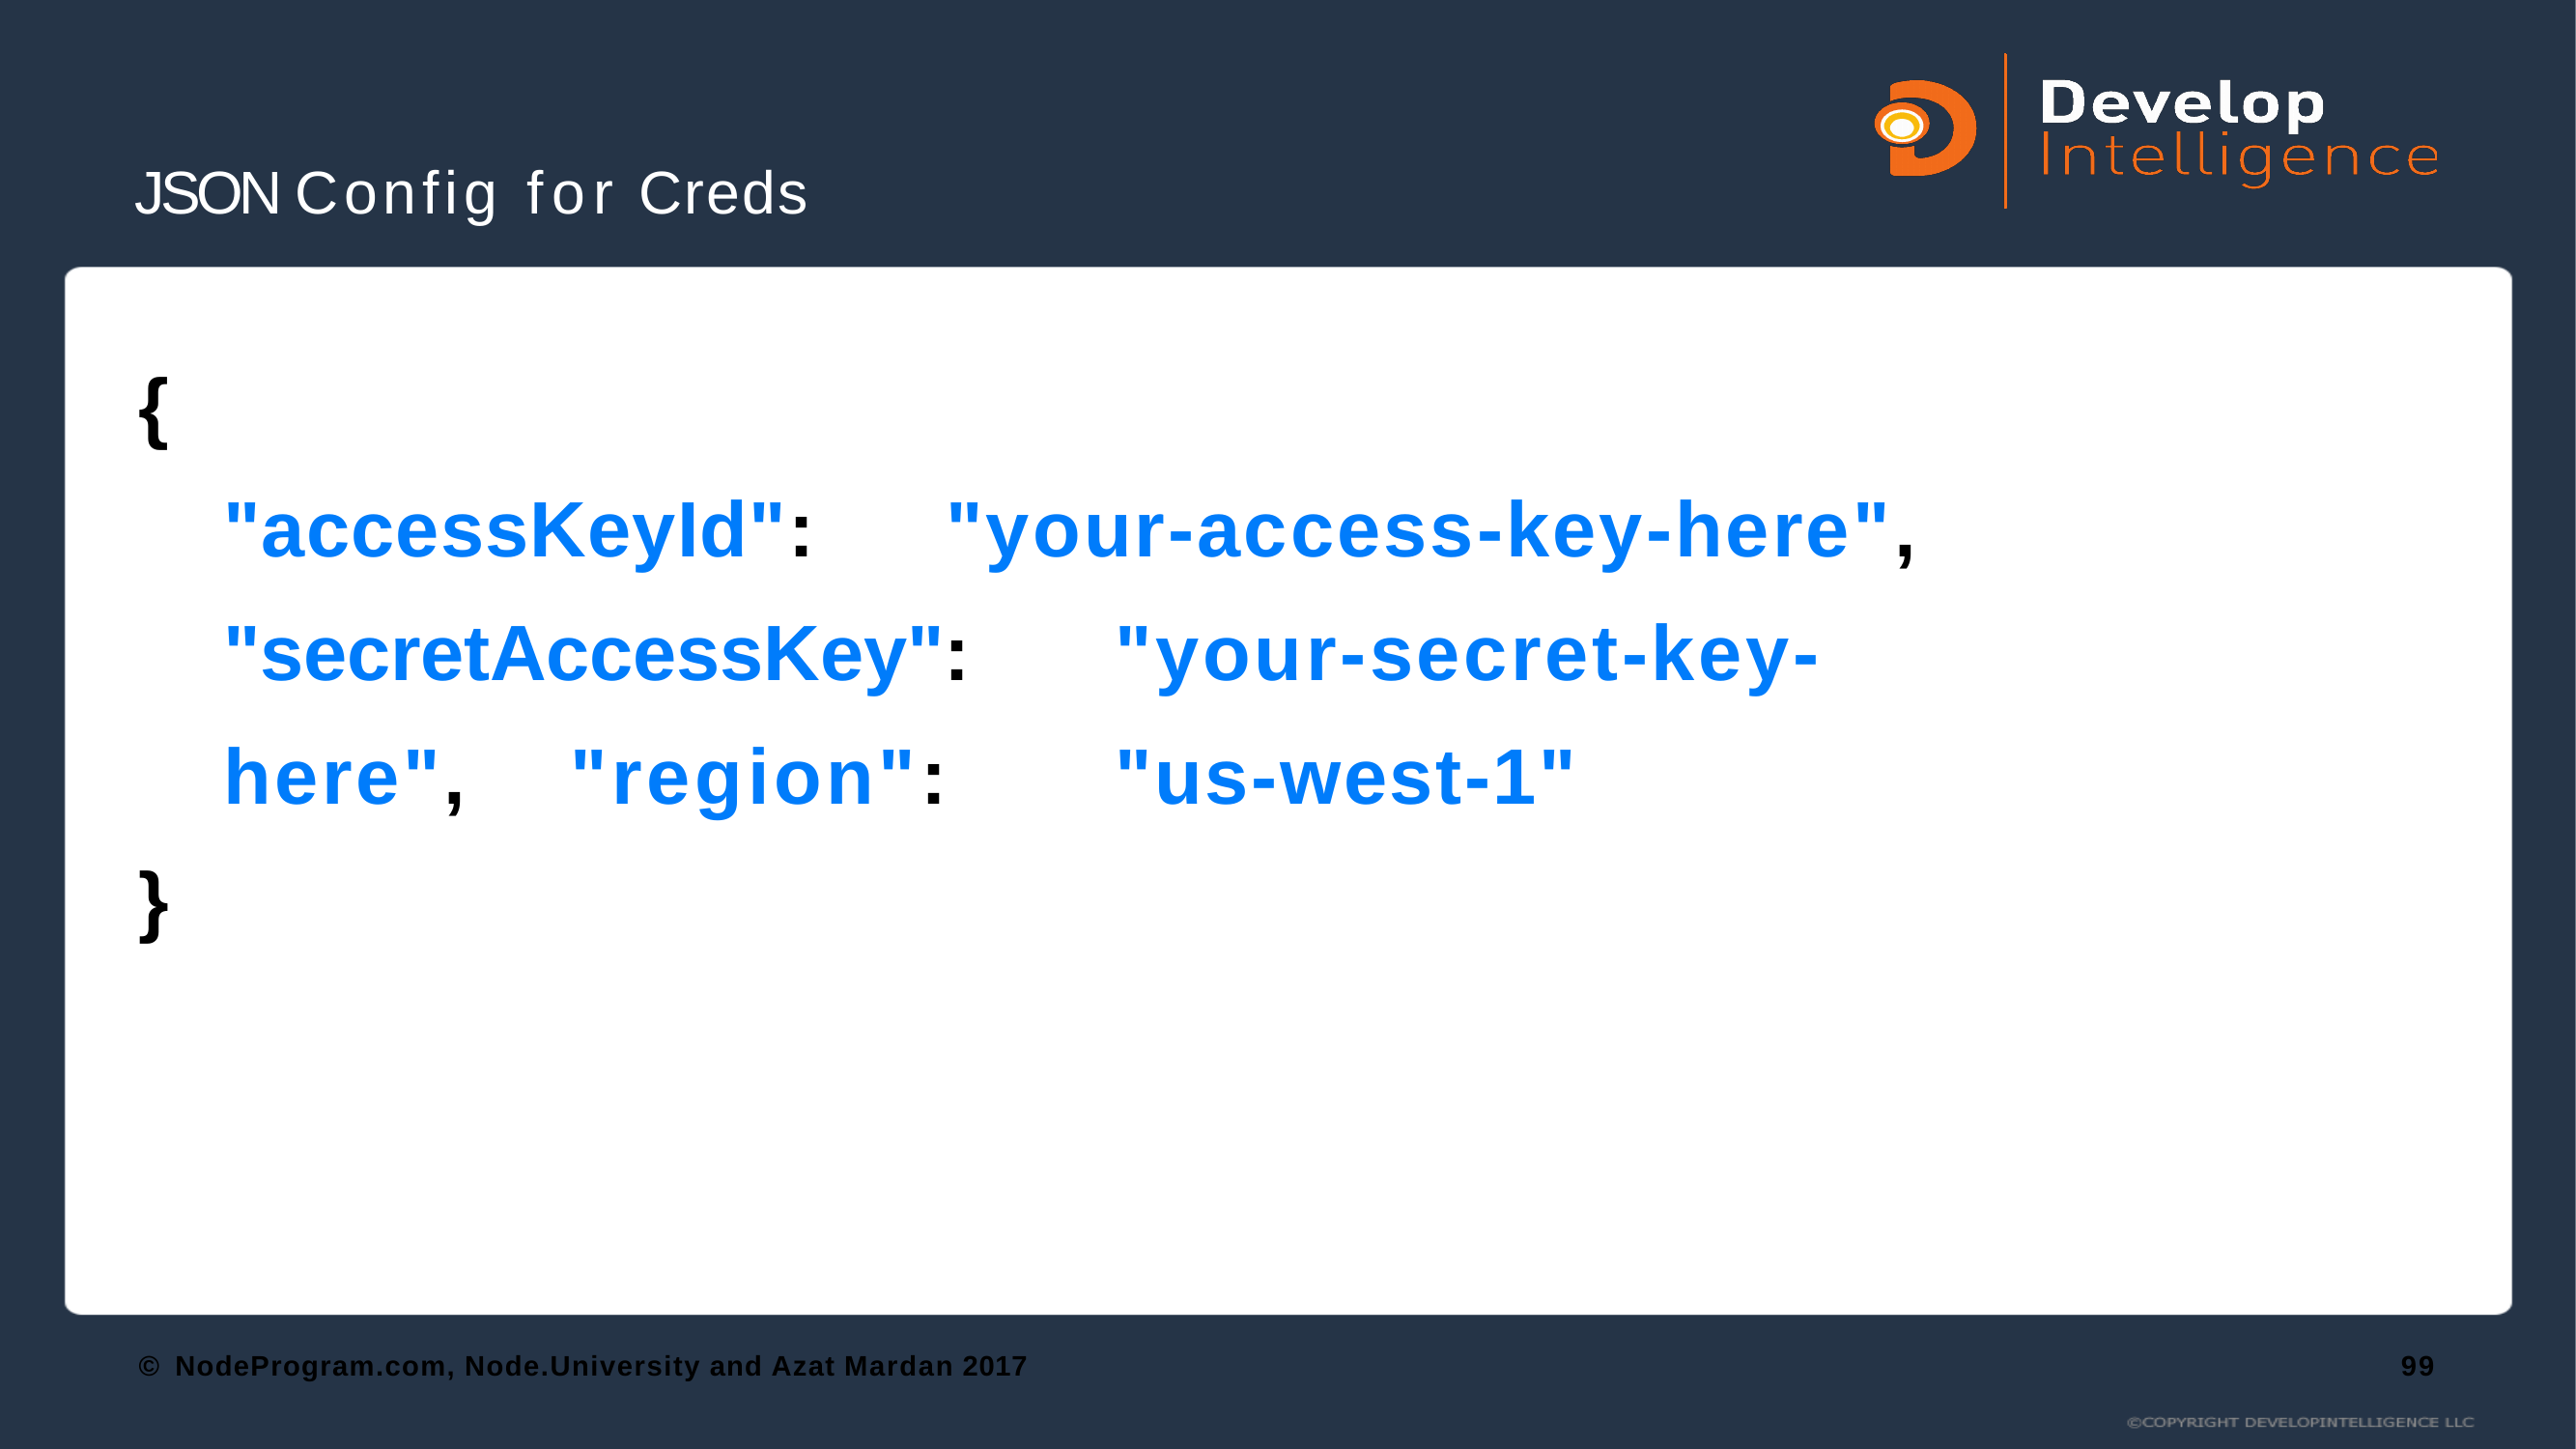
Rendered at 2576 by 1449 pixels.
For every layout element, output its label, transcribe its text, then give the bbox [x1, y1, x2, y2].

slide_number 99 [2383, 1347, 2442, 1449]
text_box { "accessKeyId": "your-access-key-here", "secretAccessKey": "your-secret-key-here", "region": "us-west-1" } [136, 324, 2006, 944]
title JSON Config for Creds [132, 67, 1613, 312]
picture [0, 0, 2576, 1449]
footer © NodeProgram.com, Node.University and Azat Mardan 2017 [136, 1347, 1034, 1449]
